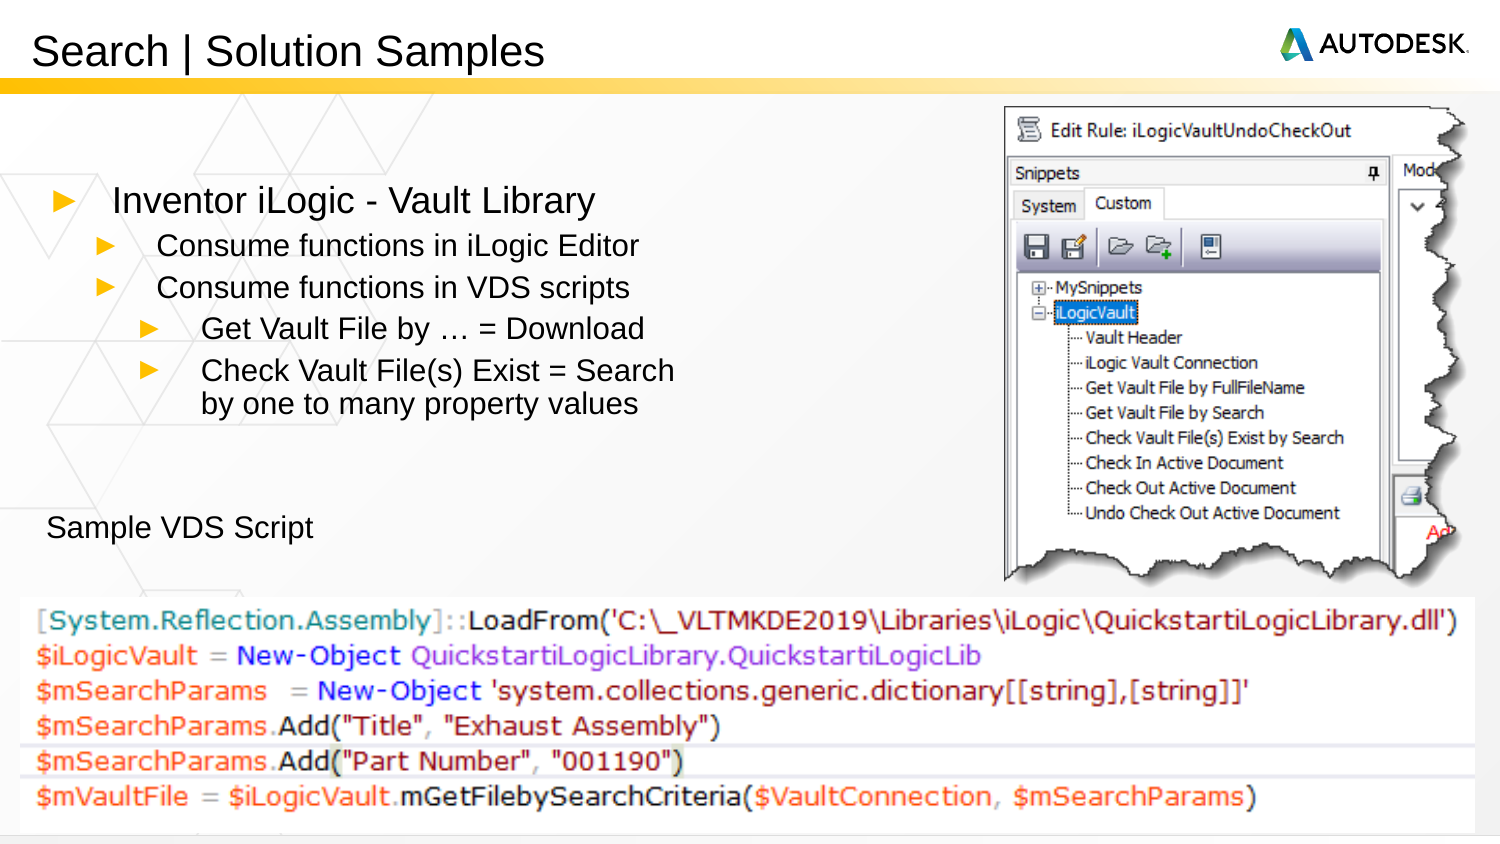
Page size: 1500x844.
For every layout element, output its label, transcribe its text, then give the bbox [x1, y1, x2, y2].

picture [20, 106, 1500, 833]
picture [1280, 28, 1469, 61]
list Search | Solution Samples [31, 10, 1263, 79]
list Inventor iLogic - Vault Library Consume functions in iLogic Editor Consume functions in VDS scripts Get Vault File by … = Download Check Vault File(s) Exist = Search by one to many property values Sample VDS Script [31, 174, 723, 597]
